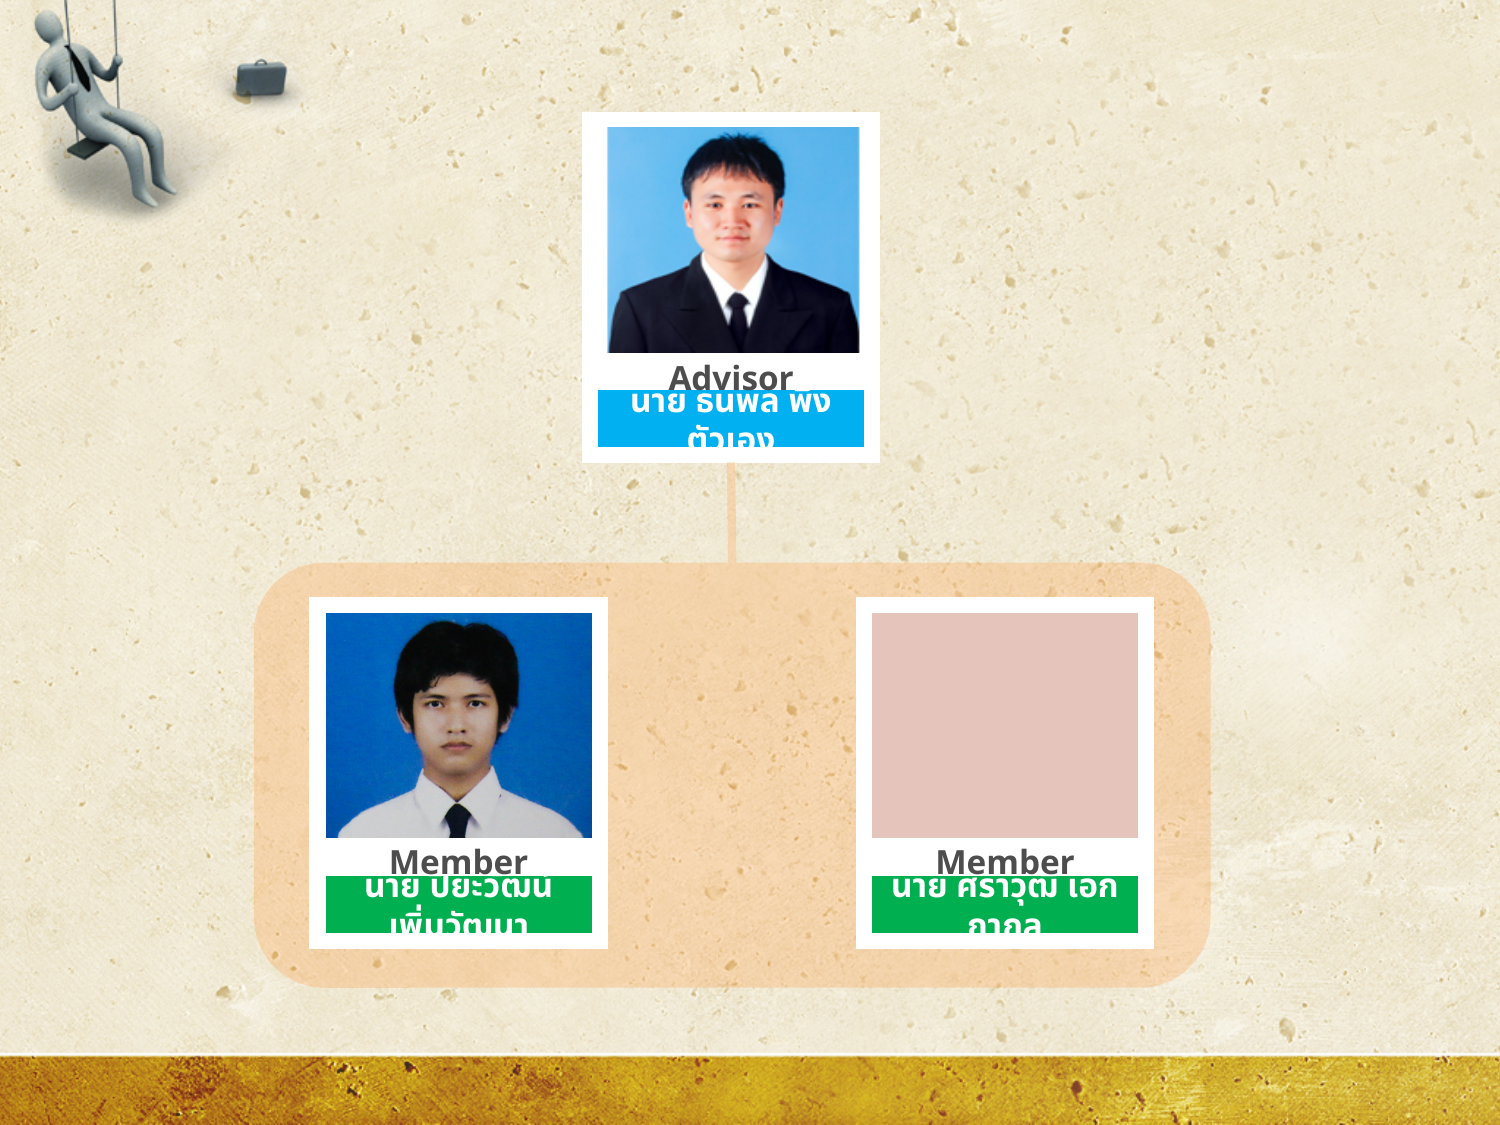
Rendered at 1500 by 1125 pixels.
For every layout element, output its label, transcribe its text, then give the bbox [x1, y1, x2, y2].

picture [0, 0, 1500, 1125]
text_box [871, 846, 1140, 882]
text_box [253, 562, 1211, 988]
text_box [324, 611, 594, 841]
text_box นาย ปิยะวัฒน์ เพิ่มวัฒนา [324, 874, 594, 935]
text_box [309, 597, 608, 949]
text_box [597, 353, 866, 398]
text_box [870, 611, 1140, 841]
text_box นาย ธนพล พึ่งตัวเอง [596, 388, 866, 449]
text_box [324, 845, 593, 882]
text_box [856, 597, 1154, 949]
text_box [596, 125, 866, 355]
text_box นาย ศราวุฒิ เอกกากูล [870, 874, 1140, 935]
text_box [582, 112, 880, 463]
